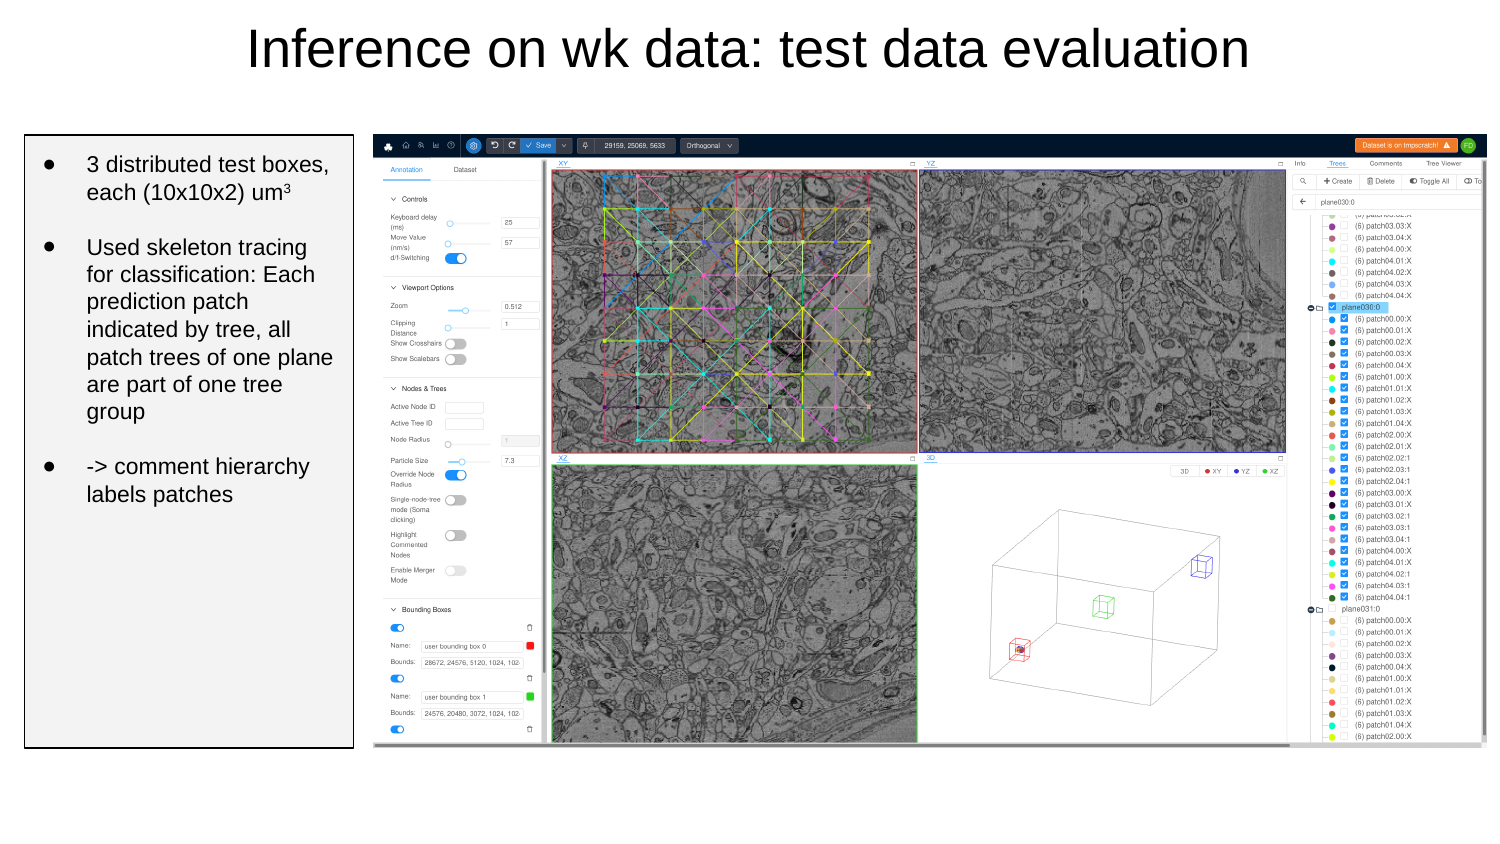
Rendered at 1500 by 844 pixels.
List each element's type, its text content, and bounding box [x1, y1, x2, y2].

picture [372, 134, 1487, 749]
title Inference on wk data: test data evaluation [32, 0, 1466, 92]
text_box 3 distributed test boxes, each (10x10x2) um3 Used skeleton tracing for classification: Each prediction patch indicated by tree, all patch trees of one plane are part of one tree group -> comment hierarchy labels patches [24, 134, 354, 749]
